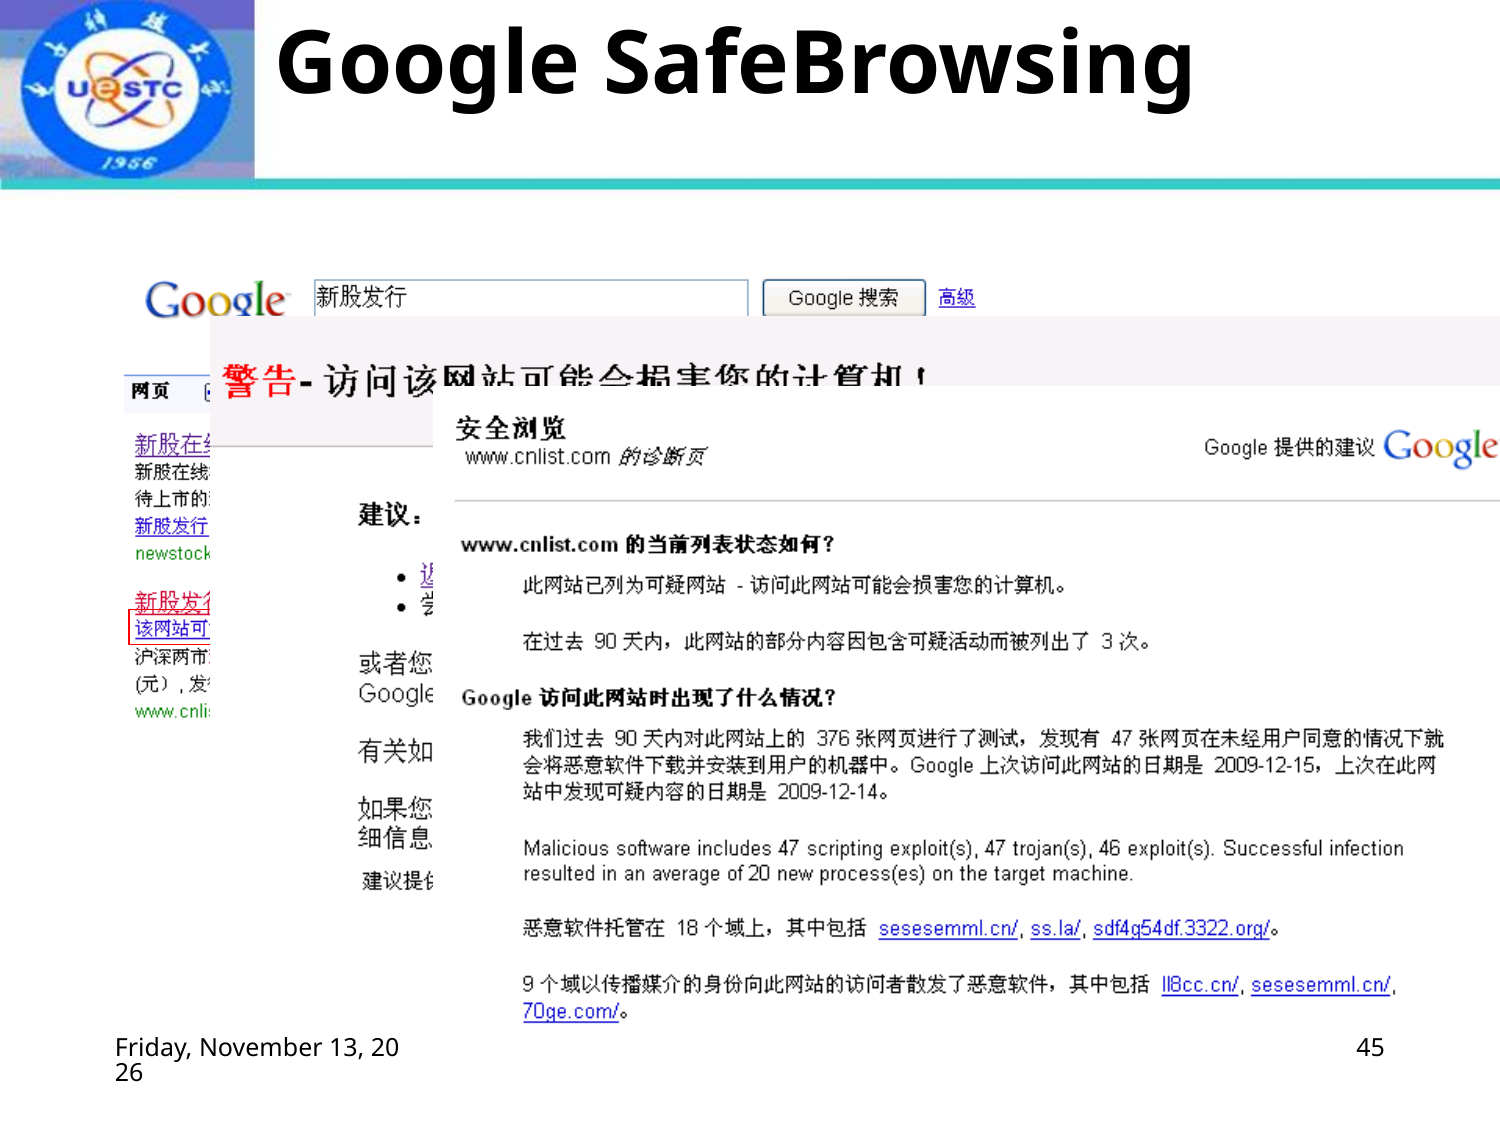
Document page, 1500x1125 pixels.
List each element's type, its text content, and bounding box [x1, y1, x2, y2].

picture [0, 0, 1500, 1125]
slide_number 45 [1074, 1038, 1401, 1103]
title Google SafeBrowsing [259, 54, 1500, 119]
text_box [210, 316, 1500, 912]
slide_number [99, 1024, 426, 1103]
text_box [116, 234, 1126, 732]
